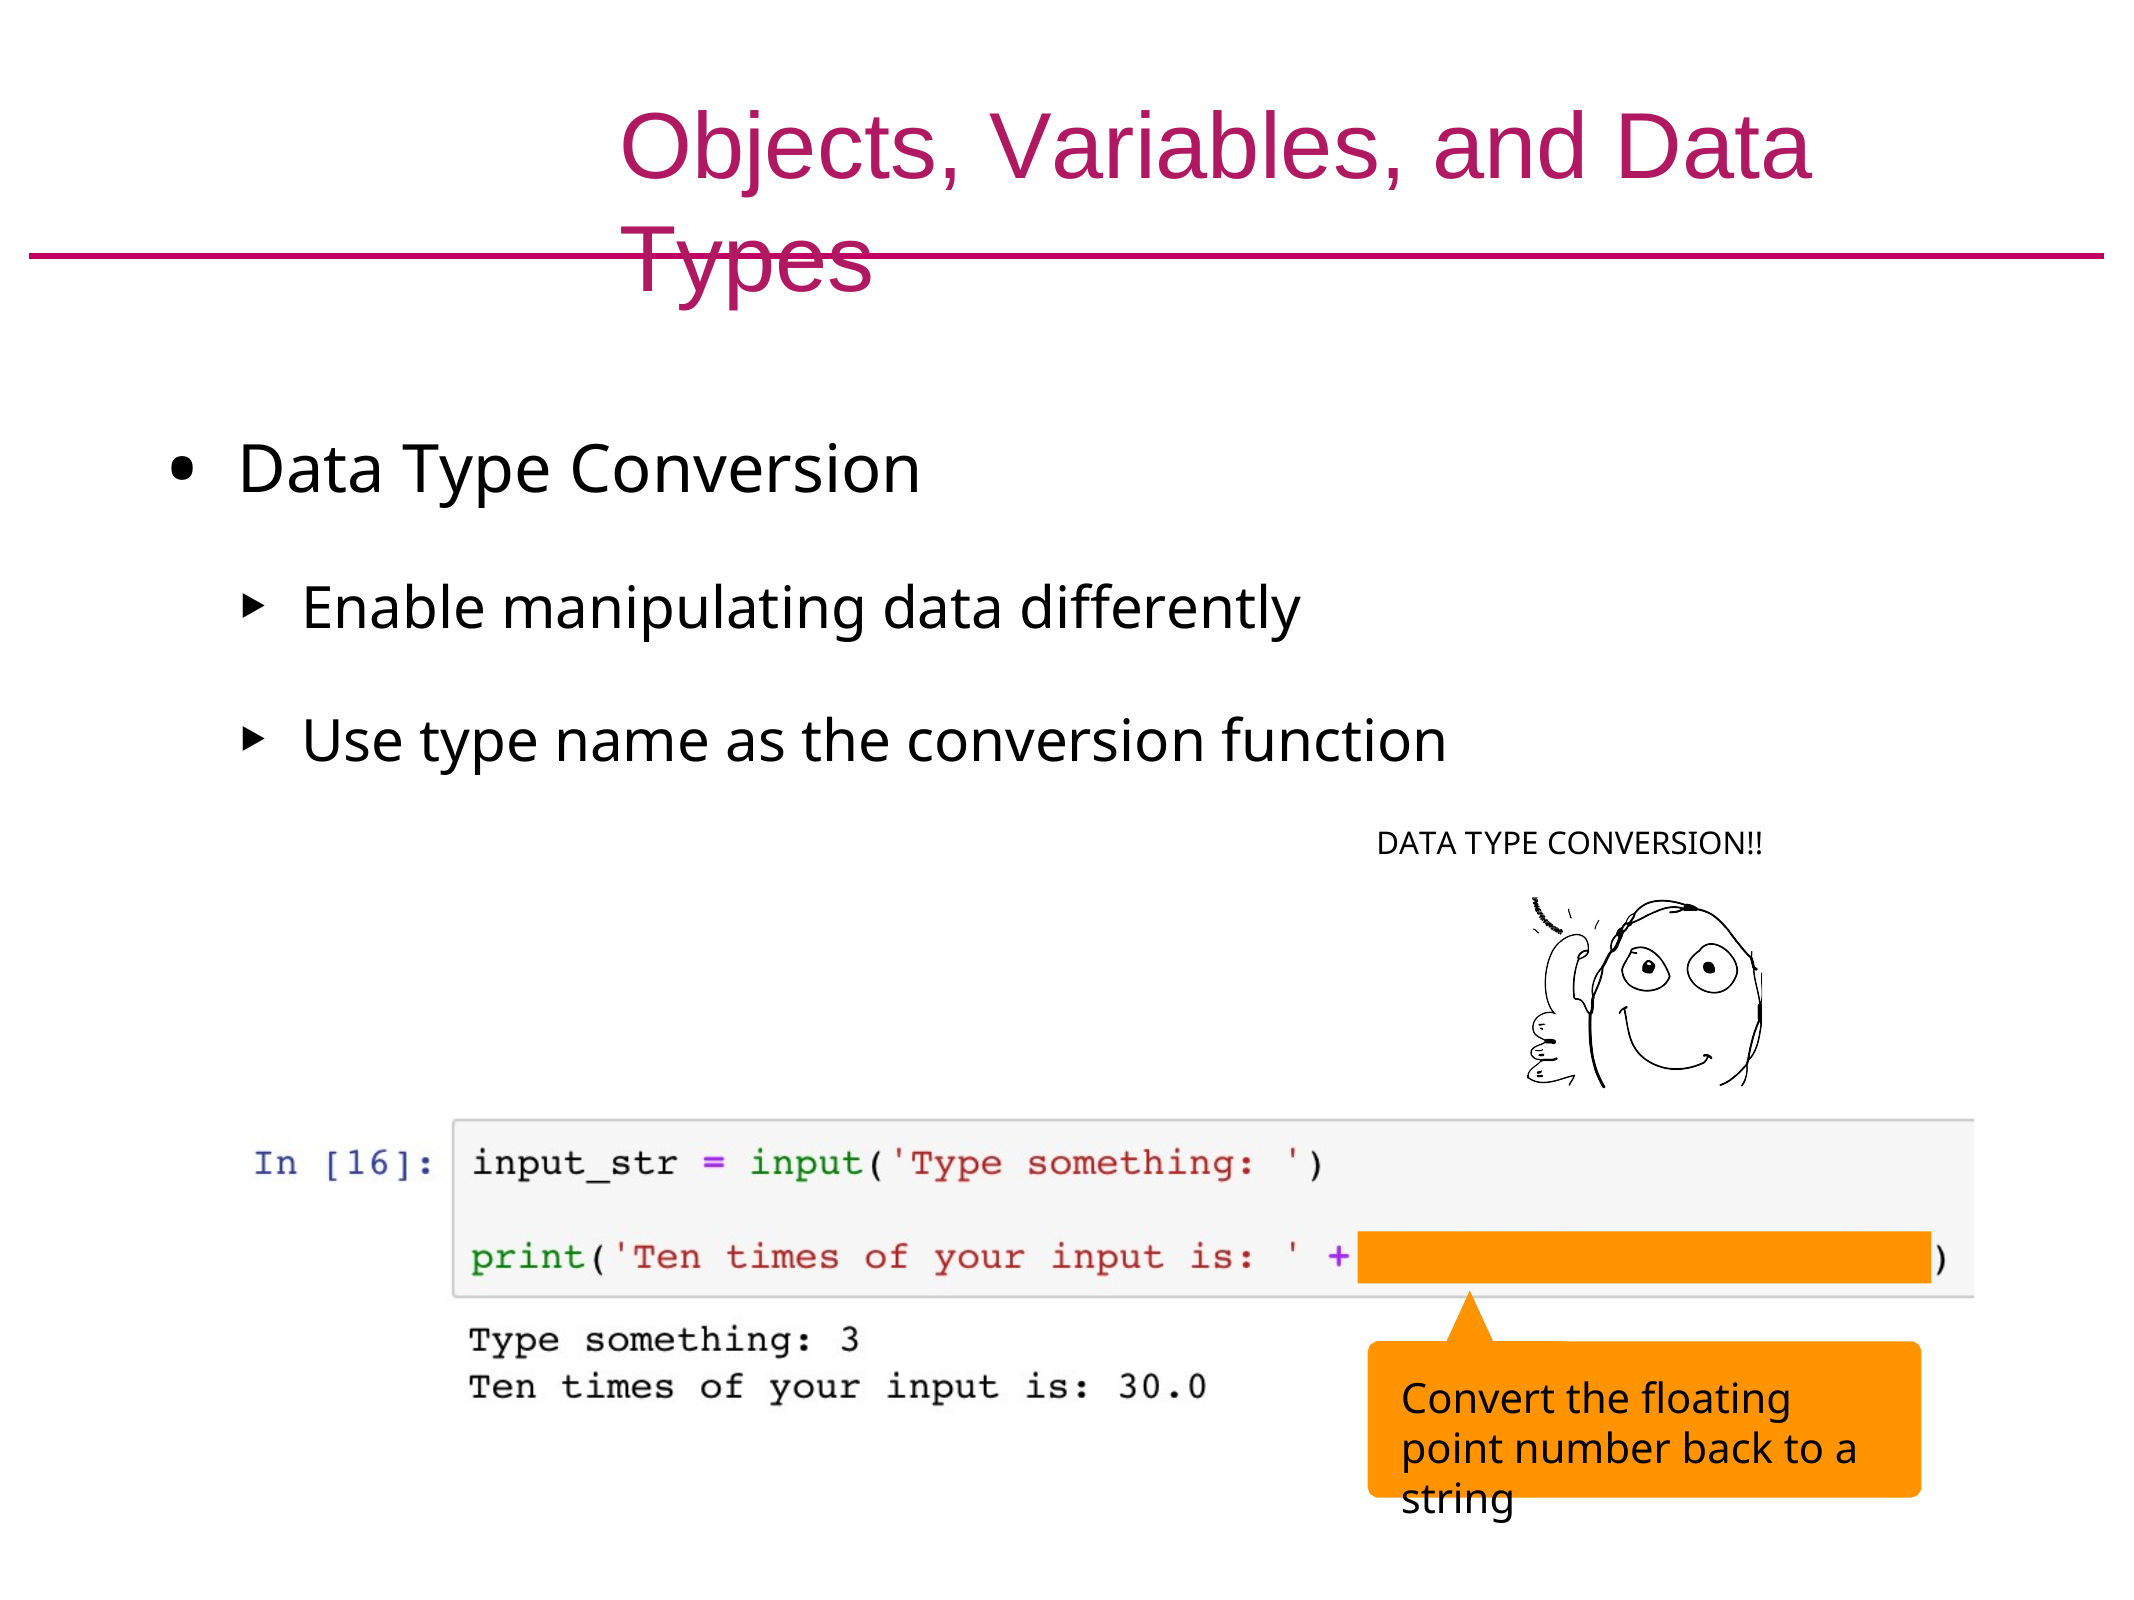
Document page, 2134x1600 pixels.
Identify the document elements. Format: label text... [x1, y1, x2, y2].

text_box [1367, 1290, 1922, 1498]
text_box Data Type Conversion Enable manipulating data diﬀerently Use type name as the conversion function DATA TYPE CONVERSION!! [162, 426, 1764, 861]
text_box [1526, 899, 1763, 1089]
text_box [226, 1094, 1975, 1420]
text_box Convert the floating point number back to a string [1398, 1371, 1876, 1522]
title Objects, Variables, and Data Types [49, 85, 2084, 353]
text_box [1357, 1231, 1932, 1284]
